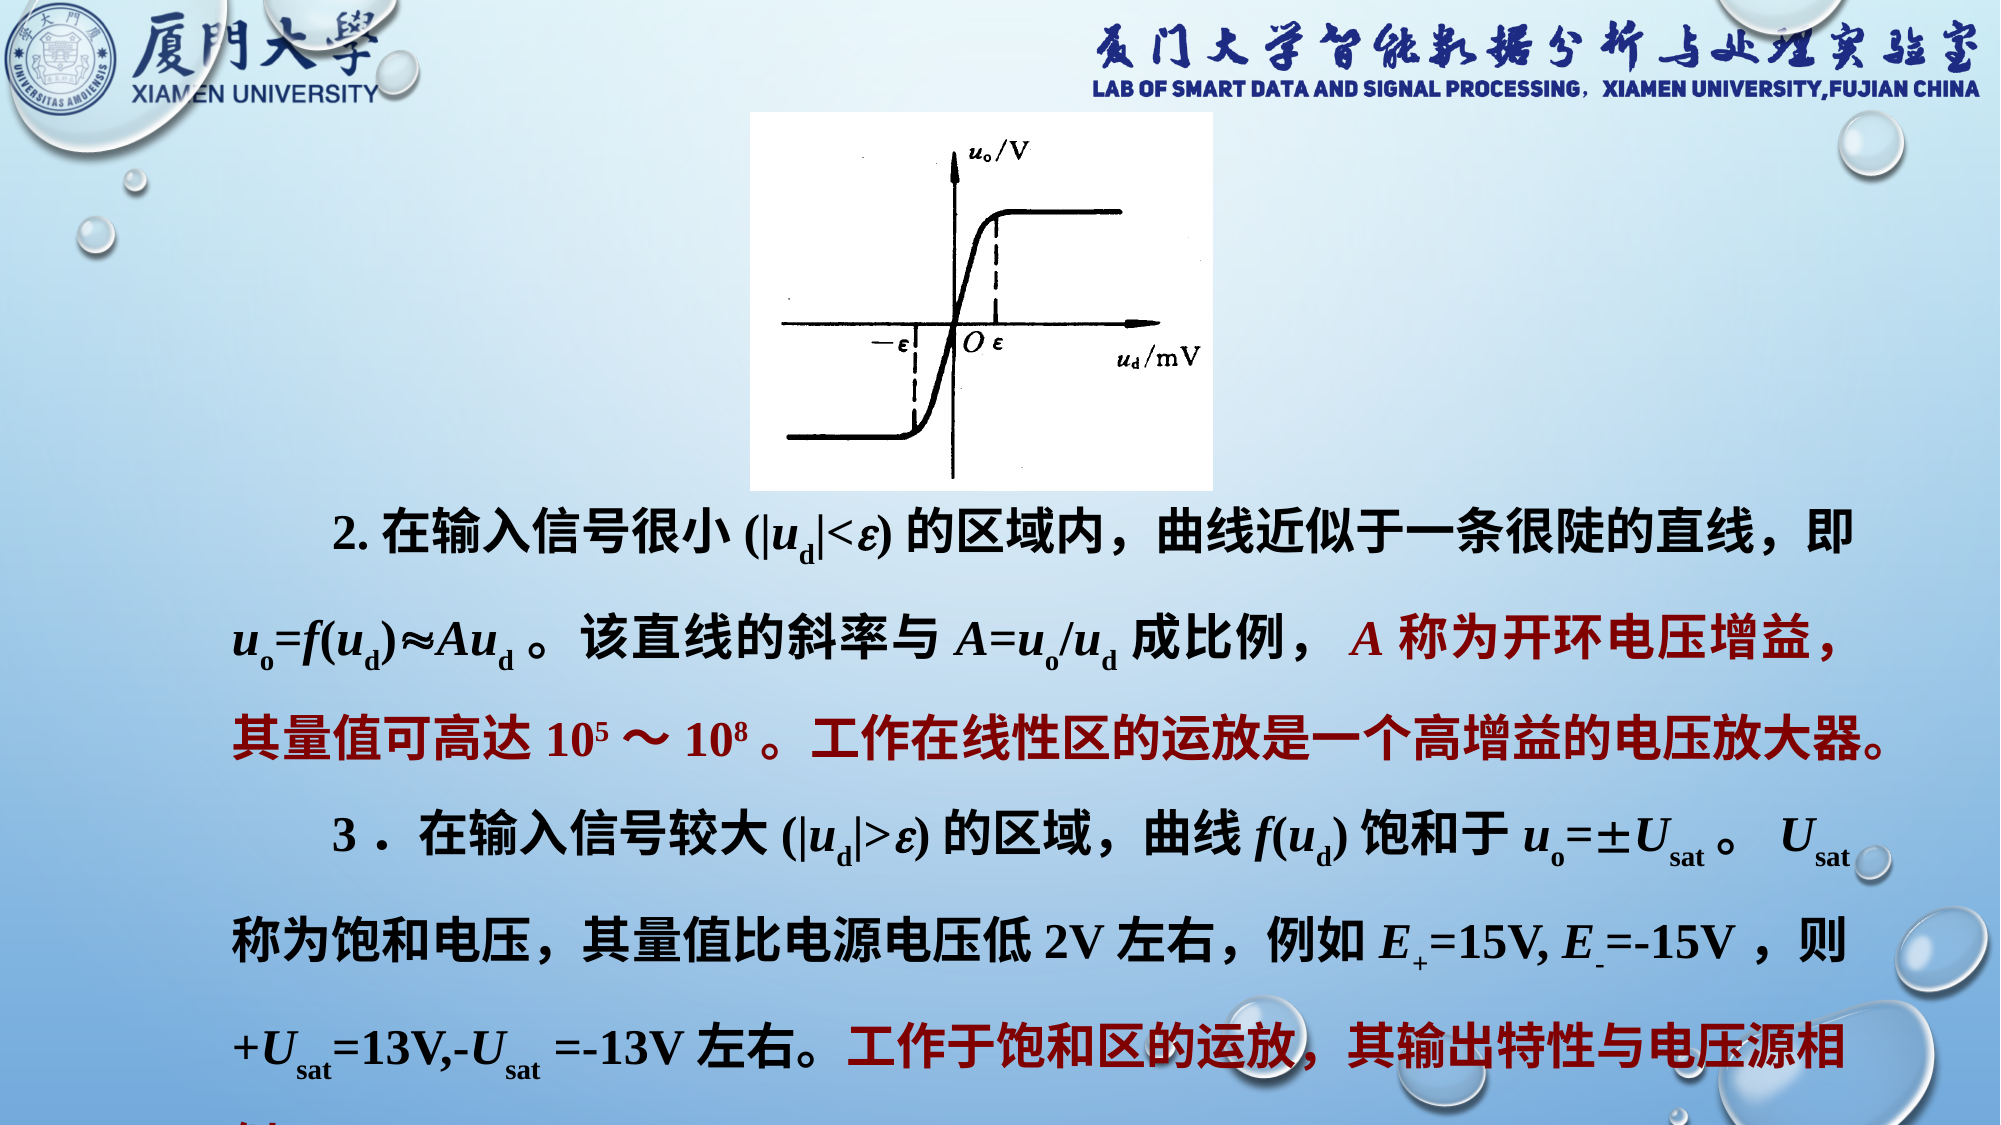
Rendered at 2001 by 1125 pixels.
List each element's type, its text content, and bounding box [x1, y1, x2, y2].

picture [0, 0, 2000, 1125]
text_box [749, 112, 1213, 491]
text_box 2.在输入信号很小(|ud|<)的区域内，曲线近似于一条很陡的直线，即uo=f(ud)Aud。该直线的斜率与A=uo/ud成比例，A称为开环电压增益，其量值可高达105～108。工作在线性区的运放是一个高增益的电压放大器。 3．在输入信号较大(|ud|>)的区域，曲线f(ud)饱和于uo=Usat。Usat称为饱和电压，其量值比电源电压低2V左右，例如E+=15V, E-=-15V，则+Usat=13V,-Usat =-13V左右。工作于饱和区的运放，其输出特性与电压源相似。 [217, 456, 1879, 1125]
